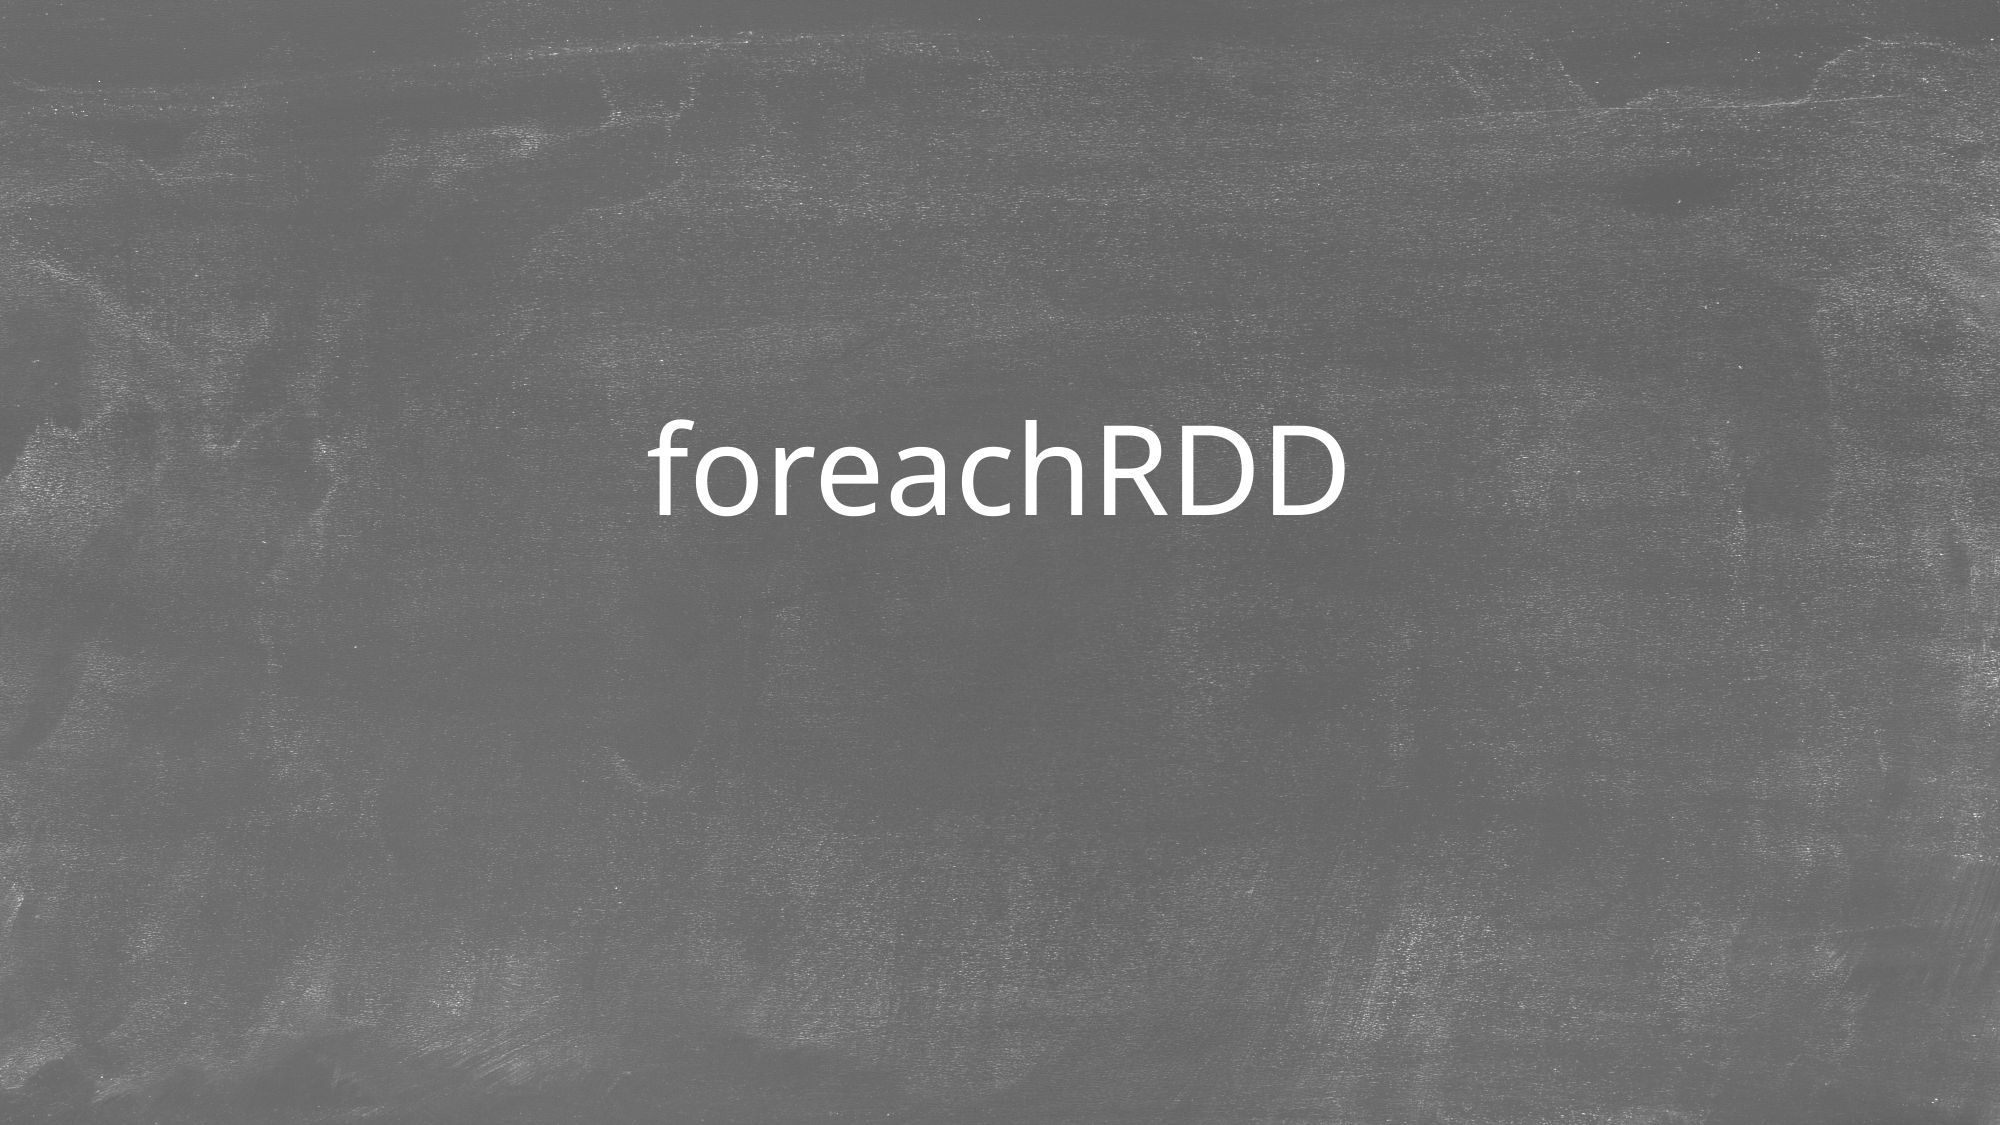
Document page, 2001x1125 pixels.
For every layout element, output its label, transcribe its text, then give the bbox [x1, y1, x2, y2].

title foreachRDD [249, 158, 1750, 551]
